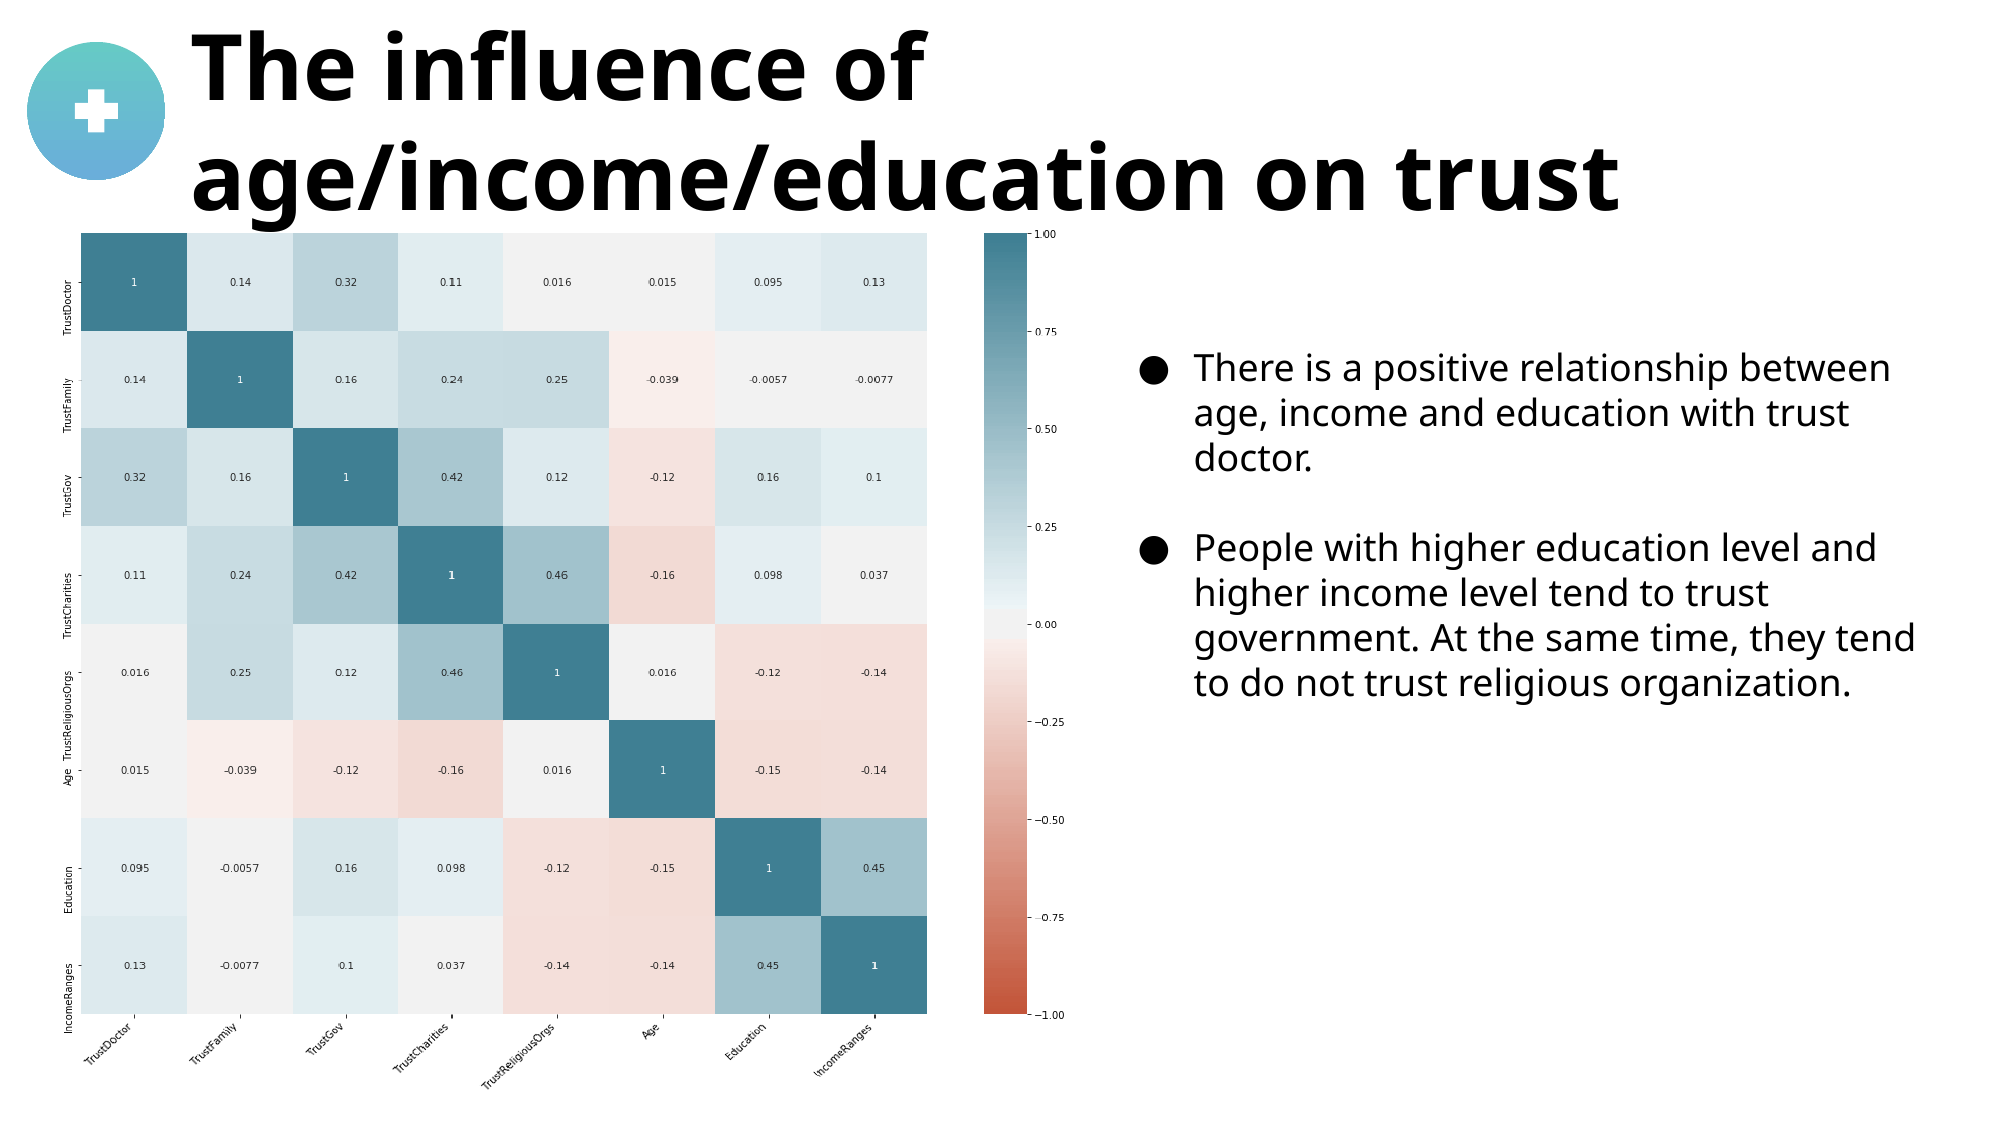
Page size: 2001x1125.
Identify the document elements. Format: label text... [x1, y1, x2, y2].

list The influence of age/income/education on trust [175, 27, 1985, 212]
text_box There is a positive relationship between age, income and education with trust doctor. People with higher education level and higher income level tend to trust government. At the same time, they tend to do not trust religious organization. [1103, 328, 1947, 927]
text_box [27, 41, 166, 180]
picture [56, 223, 1073, 1098]
